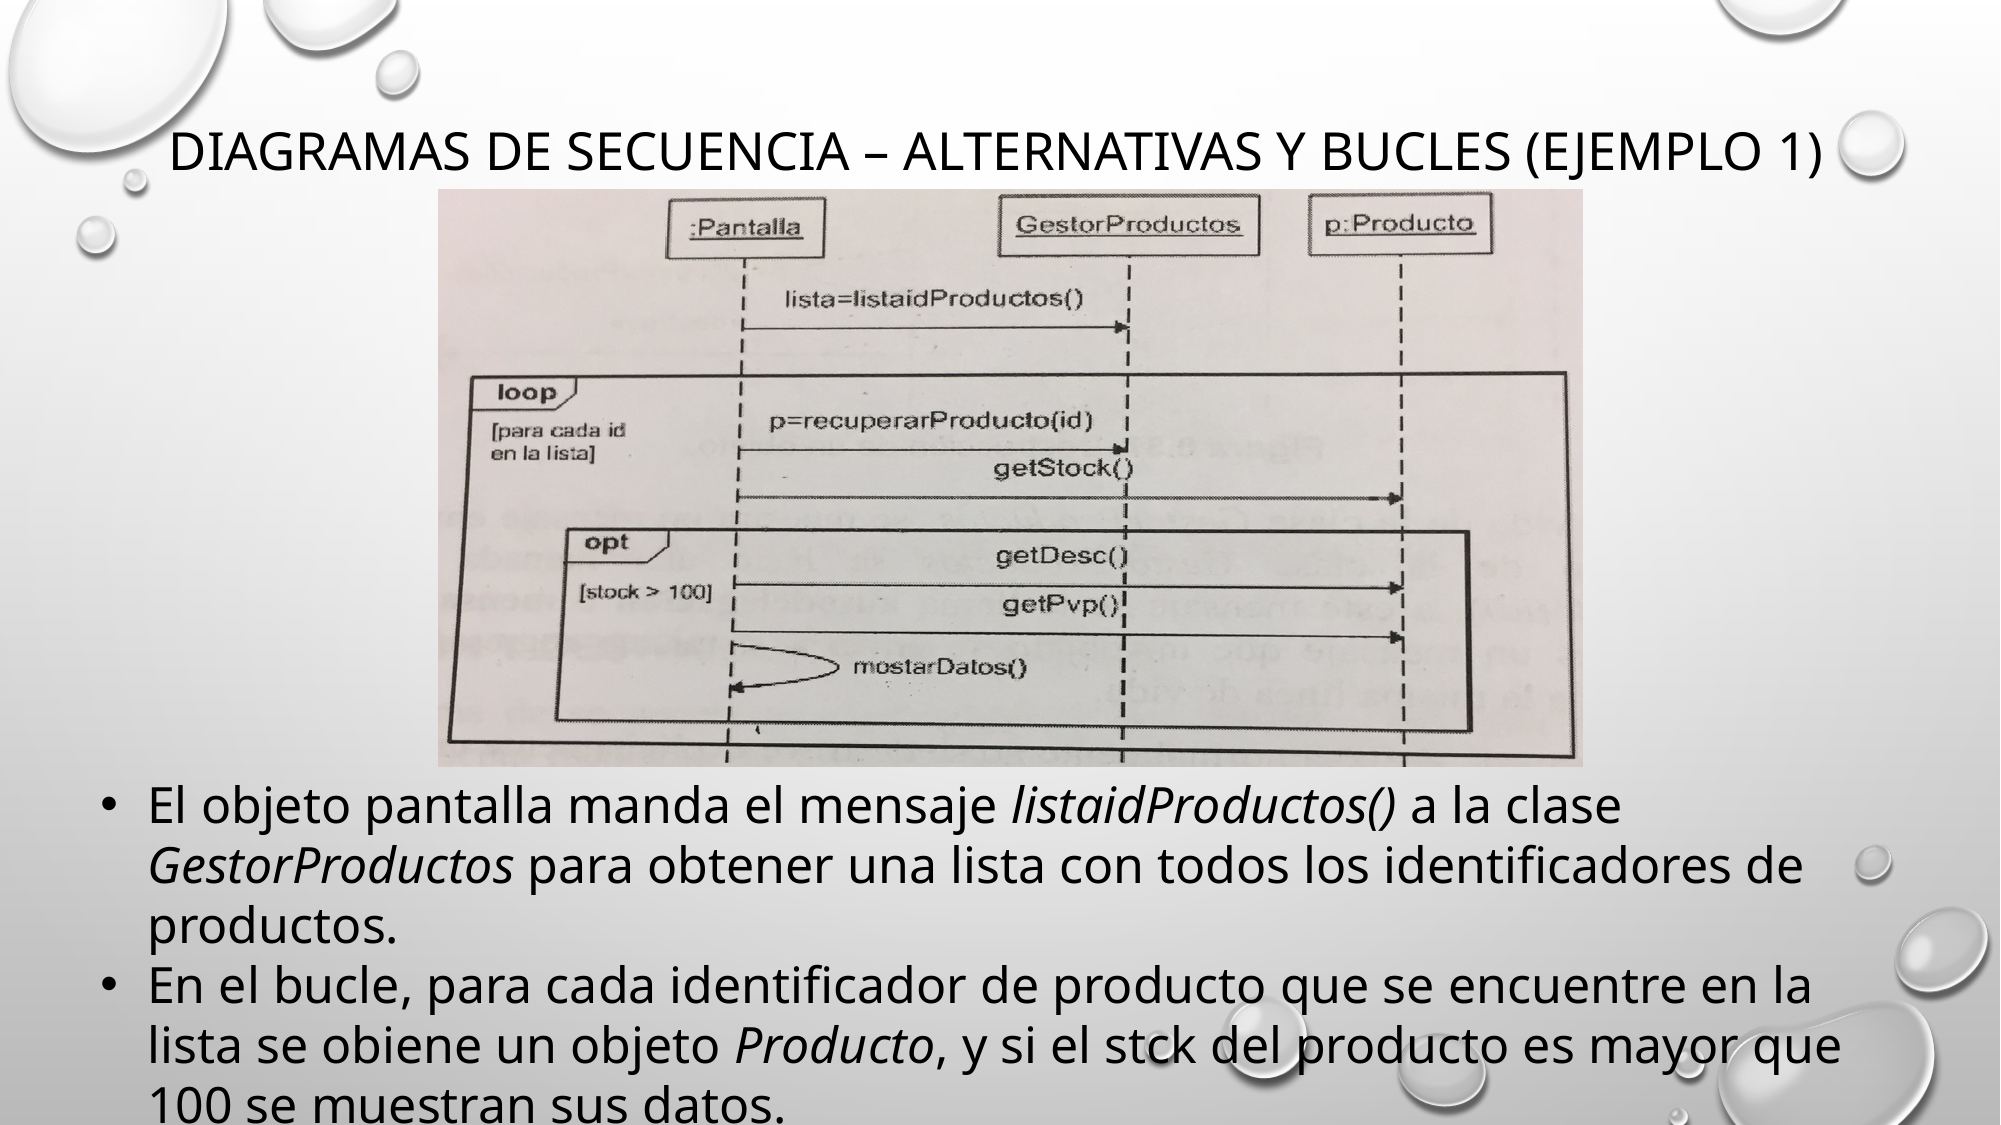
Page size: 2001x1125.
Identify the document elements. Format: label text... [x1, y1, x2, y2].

text_box El objeto pantalla manda el mensaje listaidProductos() a la clase GestorProductos para obtener una lista con todos los identificadores de productos. En el bucle, para cada identificador de producto que se encuentre en la lista se obiene un objeto Producto, y si el stck del producto es mayor que 100 se muestran sus datos. [85, 766, 1908, 1125]
title DIAGRAMAS DE secuencia – alternativas y bucles (Ejemplo 1) [147, 70, 1846, 190]
picture [0, 0, 2000, 1125]
